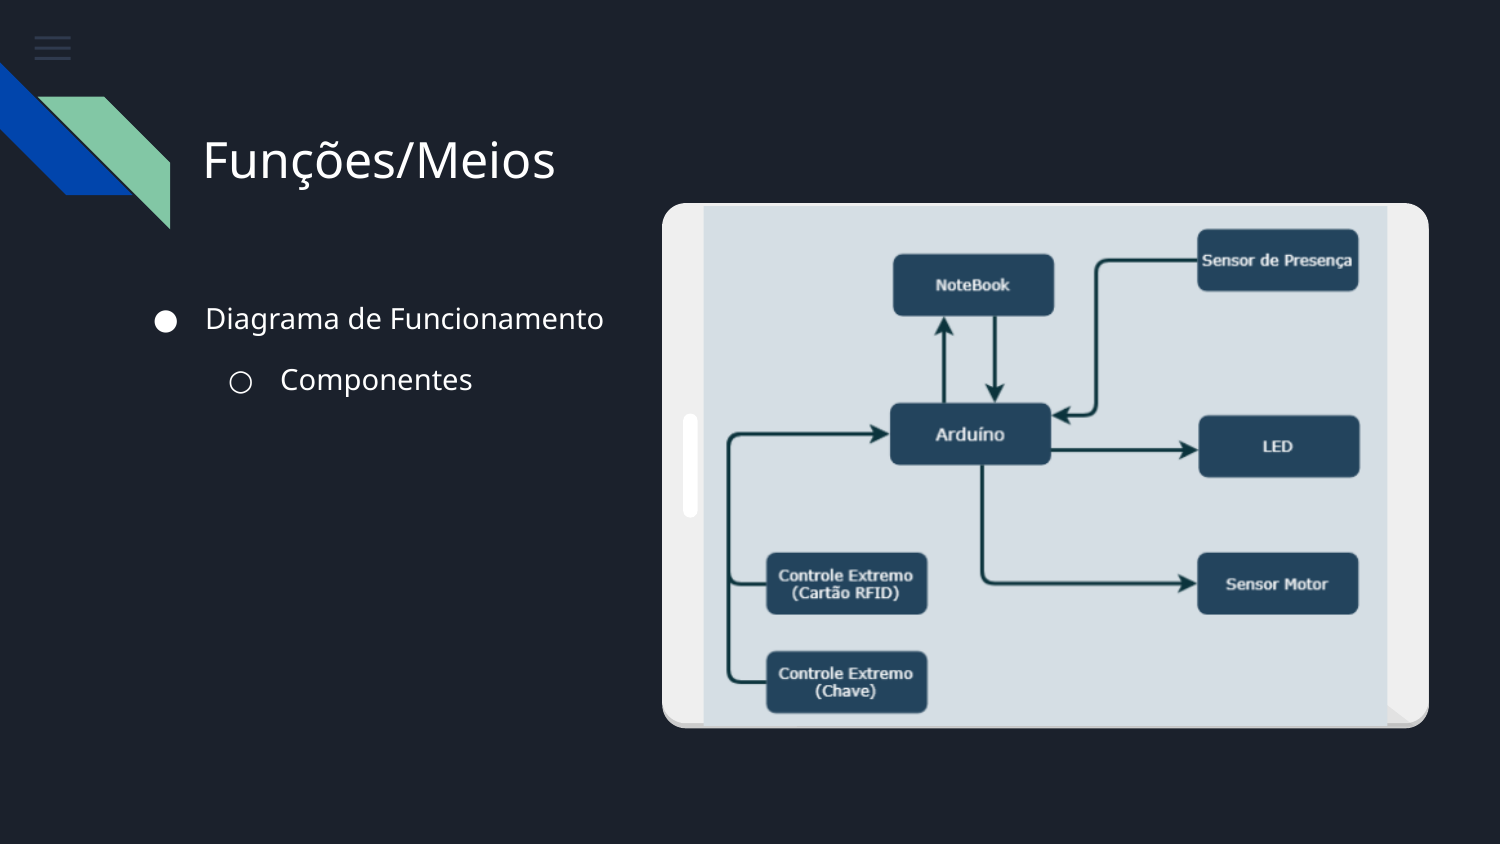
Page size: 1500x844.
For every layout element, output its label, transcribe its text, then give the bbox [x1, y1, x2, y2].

title Diagrama de Funcionamento Componentes [115, 280, 656, 414]
picture [703, 206, 1388, 726]
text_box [661, 202, 1430, 729]
text_box Funções/Meios [187, 92, 944, 225]
